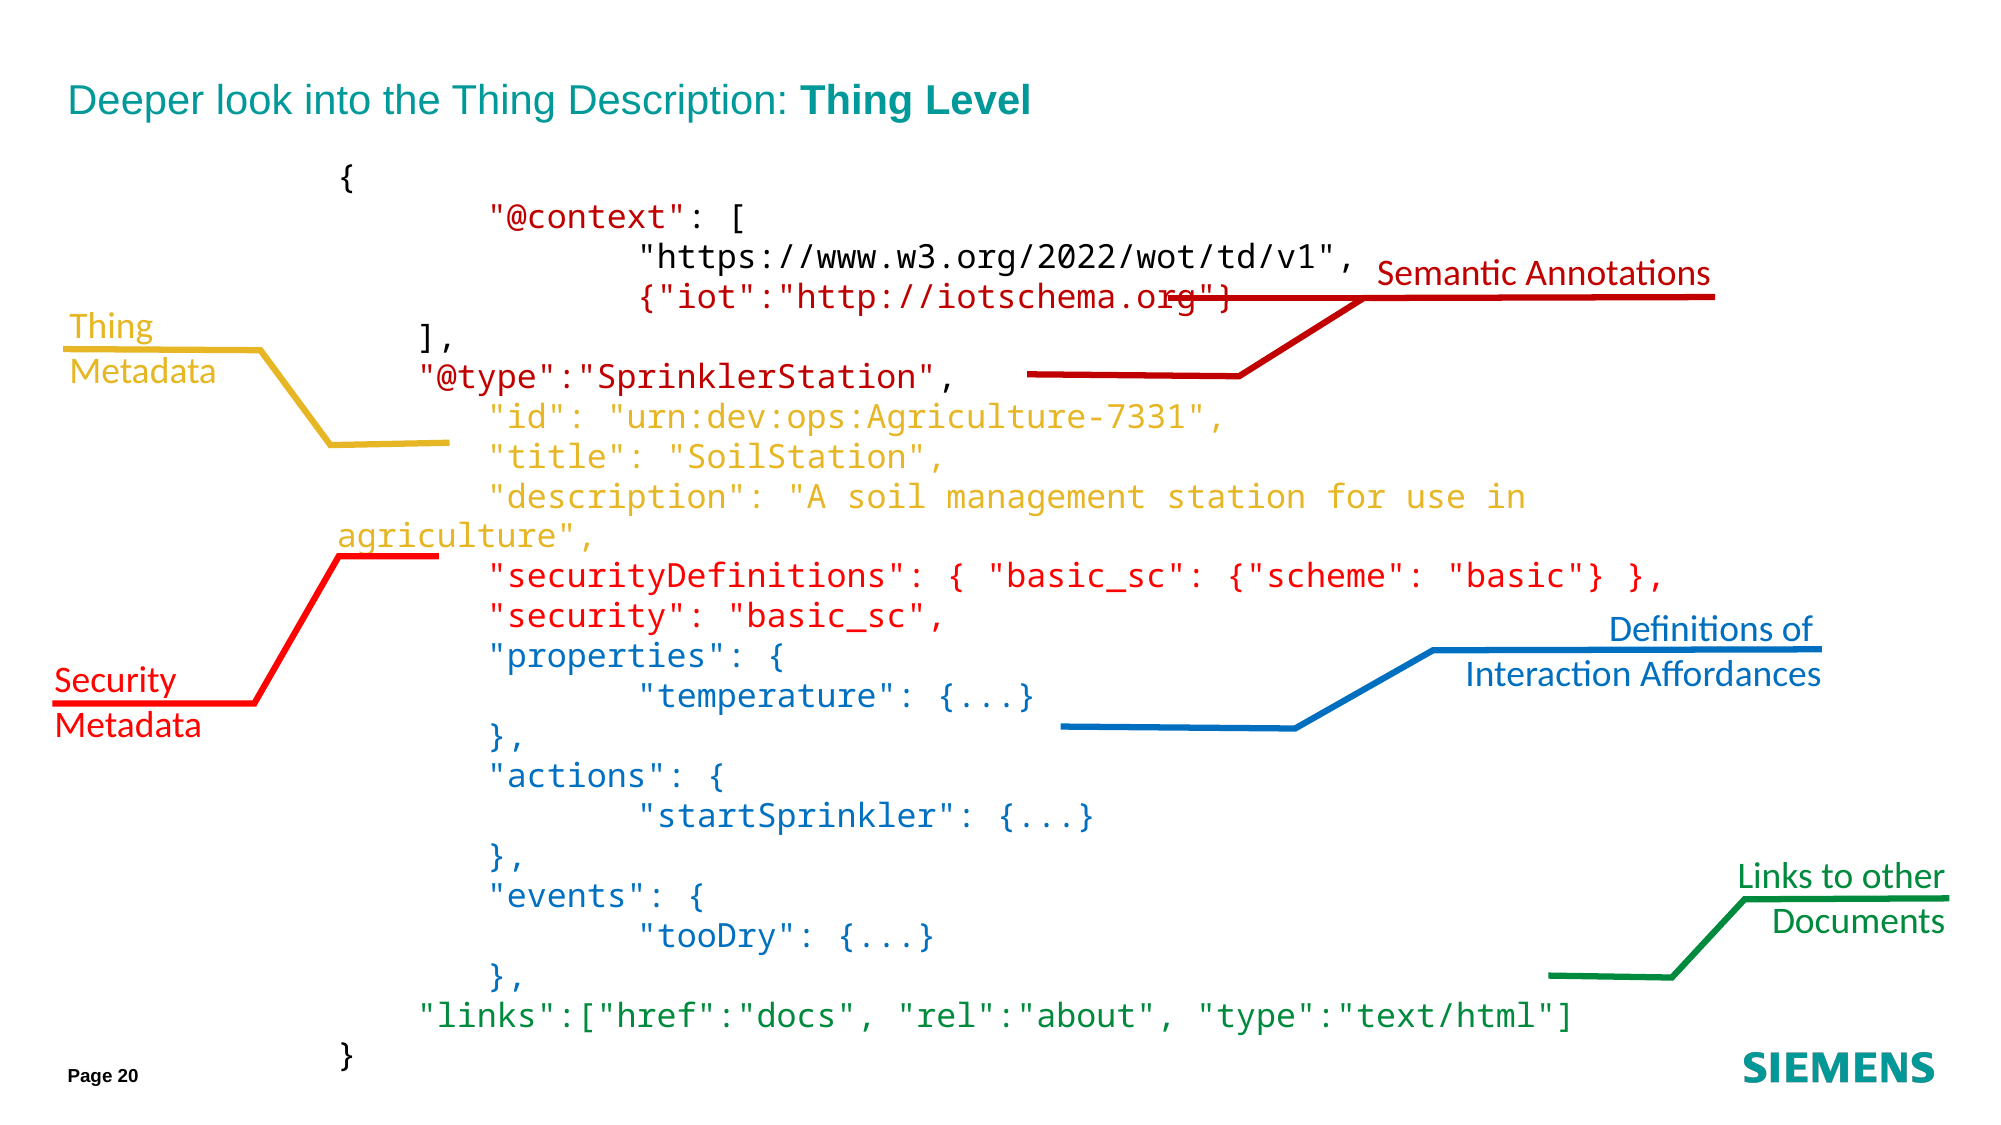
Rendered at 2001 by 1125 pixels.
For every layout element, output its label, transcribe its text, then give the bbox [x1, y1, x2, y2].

title Deeper look into the Thing Description: Thing Level [67, 78, 1686, 144]
slide_number Page 20 [67, 1063, 174, 1125]
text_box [39, 147, 1961, 1053]
picture [1744, 1053, 1934, 1083]
